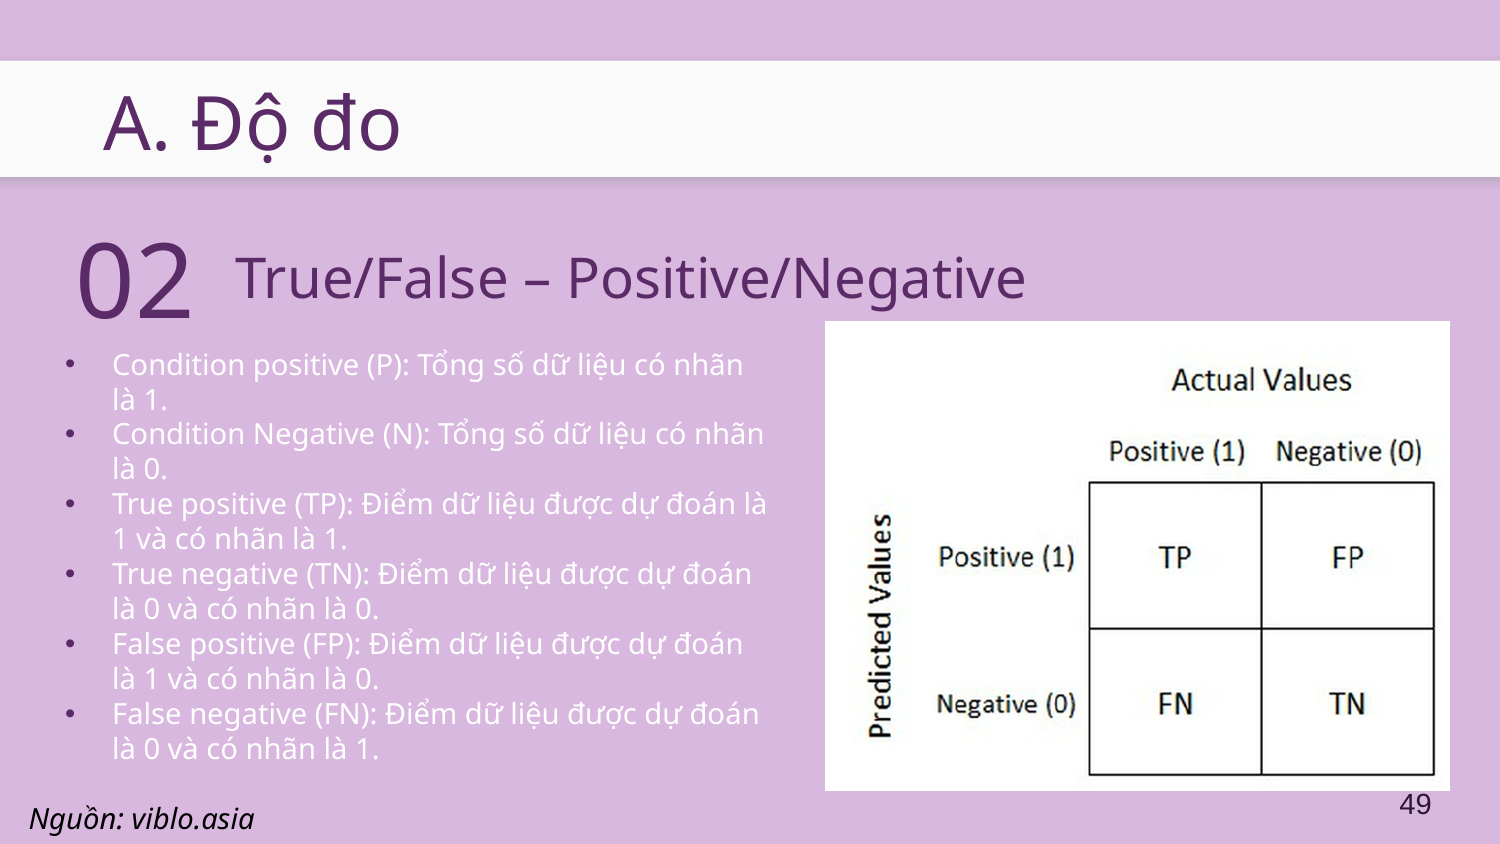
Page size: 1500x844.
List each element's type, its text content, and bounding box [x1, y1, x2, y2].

title 02 [50, 221, 221, 332]
picture [825, 321, 1451, 791]
text_box Nguồn: viblo.asia [13, 793, 270, 843]
subtitle Condition positive (P): Tổng số dữ liệu có nhãn là 1. Condition Negative (N): Tổng số dữ liệu có nhãn là 0. True positive (TP): Điểm dữ liệu được dự đoán là 1 và có nhãn là 1. True negative (TN): Điểm dữ liệu được dự đoán là 0 và có nhãn là 0. False positive (FP): Điểm dữ liệu được dự đoán là 1 và có nhãn là 0. False negative (FN): Điểm dữ liệu được dự đoán là 0 và có nhãn là 1. [50, 330, 784, 791]
slide_number 49 [1109, 799, 1447, 826]
title A. Độ đo [88, 60, 640, 155]
subtitle True/False – Positive/Negative [221, 245, 1071, 307]
